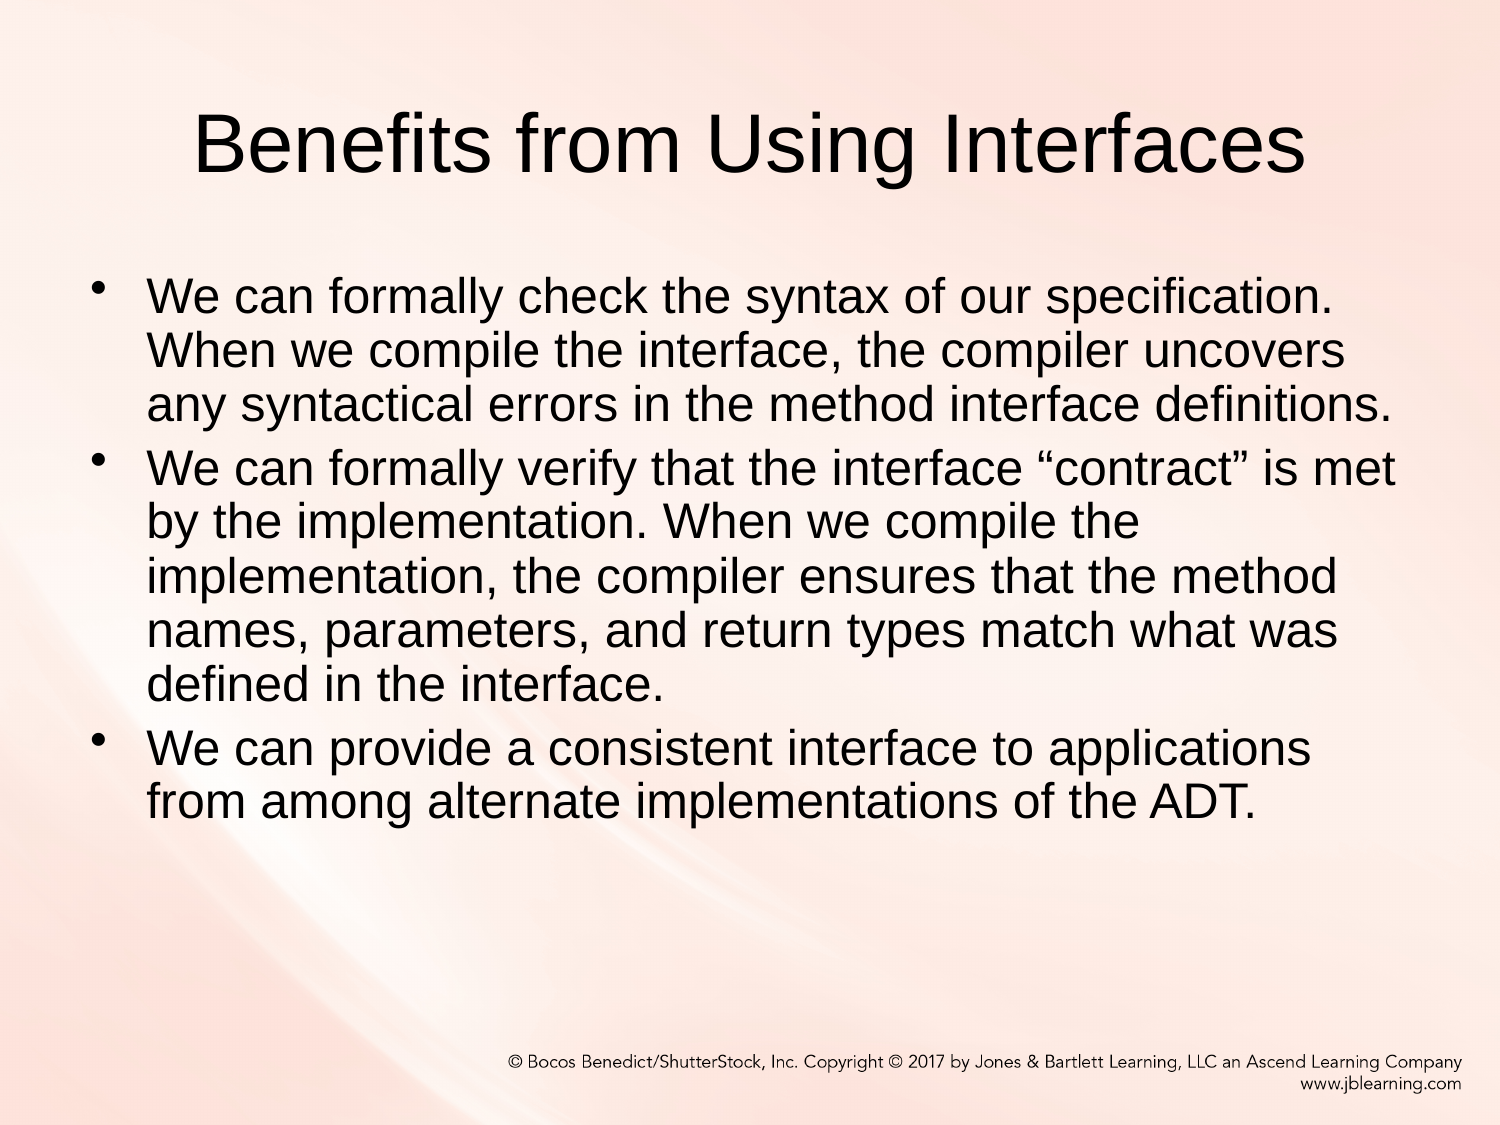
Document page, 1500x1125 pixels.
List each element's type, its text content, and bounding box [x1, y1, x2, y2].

list We can formally check the syntax of our specification. When we compile the interface, the compiler uncovers any syntactical errors in the method interface definitions. We can formally verify that the interface “contract” is met by the implementation. When we compile the implementation, the compiler ensures that the method names, parameters, and return types match what was defined in the interface. We can provide a consistent interface to applications from among alternate implementations of the ADT. [75, 262, 1425, 1005]
title Benefits from Using Interfaces [75, 45, 1425, 233]
picture [0, 0, 1500, 1125]
